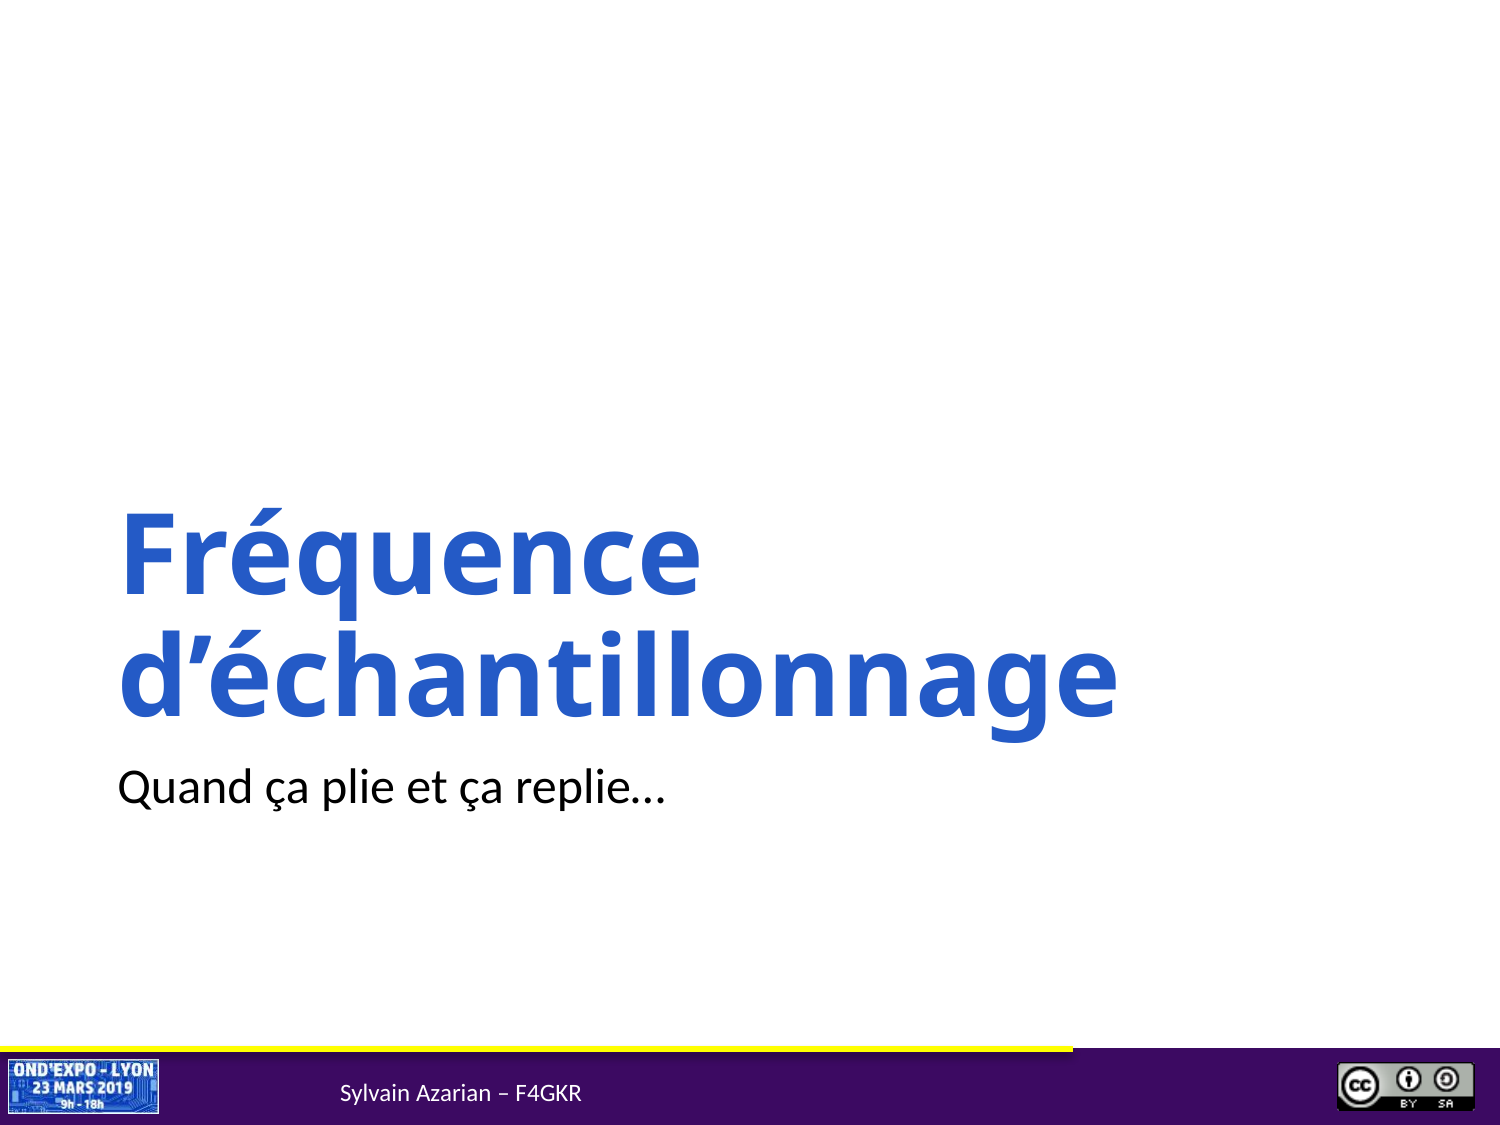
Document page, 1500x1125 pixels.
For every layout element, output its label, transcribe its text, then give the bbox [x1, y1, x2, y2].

picture [8, 1059, 159, 1114]
picture [1337, 1062, 1475, 1111]
title Fréquence d’échantillonnage [102, 280, 1397, 749]
list Quand ça plie et ça replie… [102, 752, 1397, 999]
